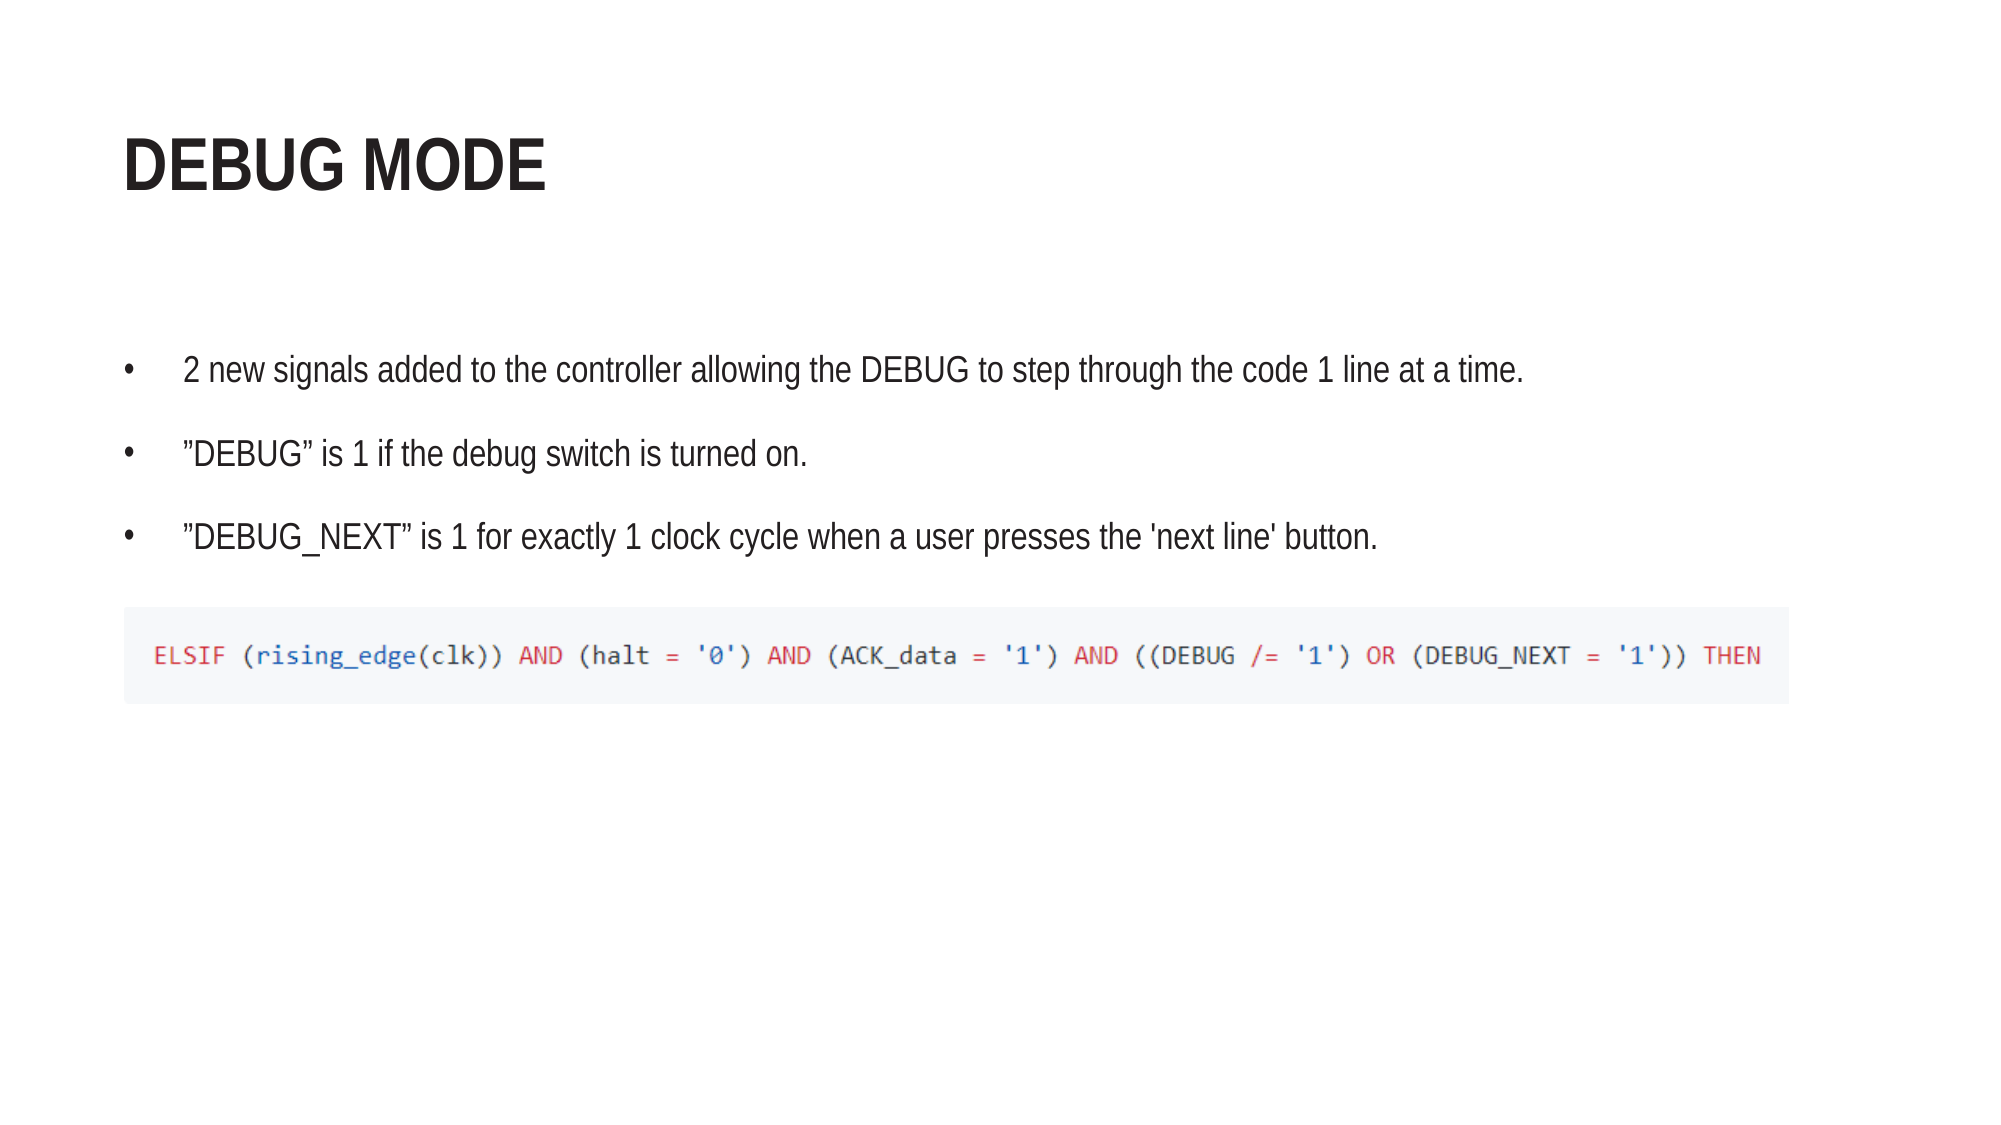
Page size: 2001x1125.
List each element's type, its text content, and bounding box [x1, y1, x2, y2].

title Debug mode [124, 124, 1937, 284]
picture [123, 607, 1789, 704]
list 2 new signals added to the controller allowing the DEBUG to step through the code 1 line at a time. ”DEBUG” is 1 if the debug switch is turned on. ”DEBUG_NEXT” is 1 for exactly 1 clock cycle when a user presses the 'next line' button. [124, 348, 1937, 963]
